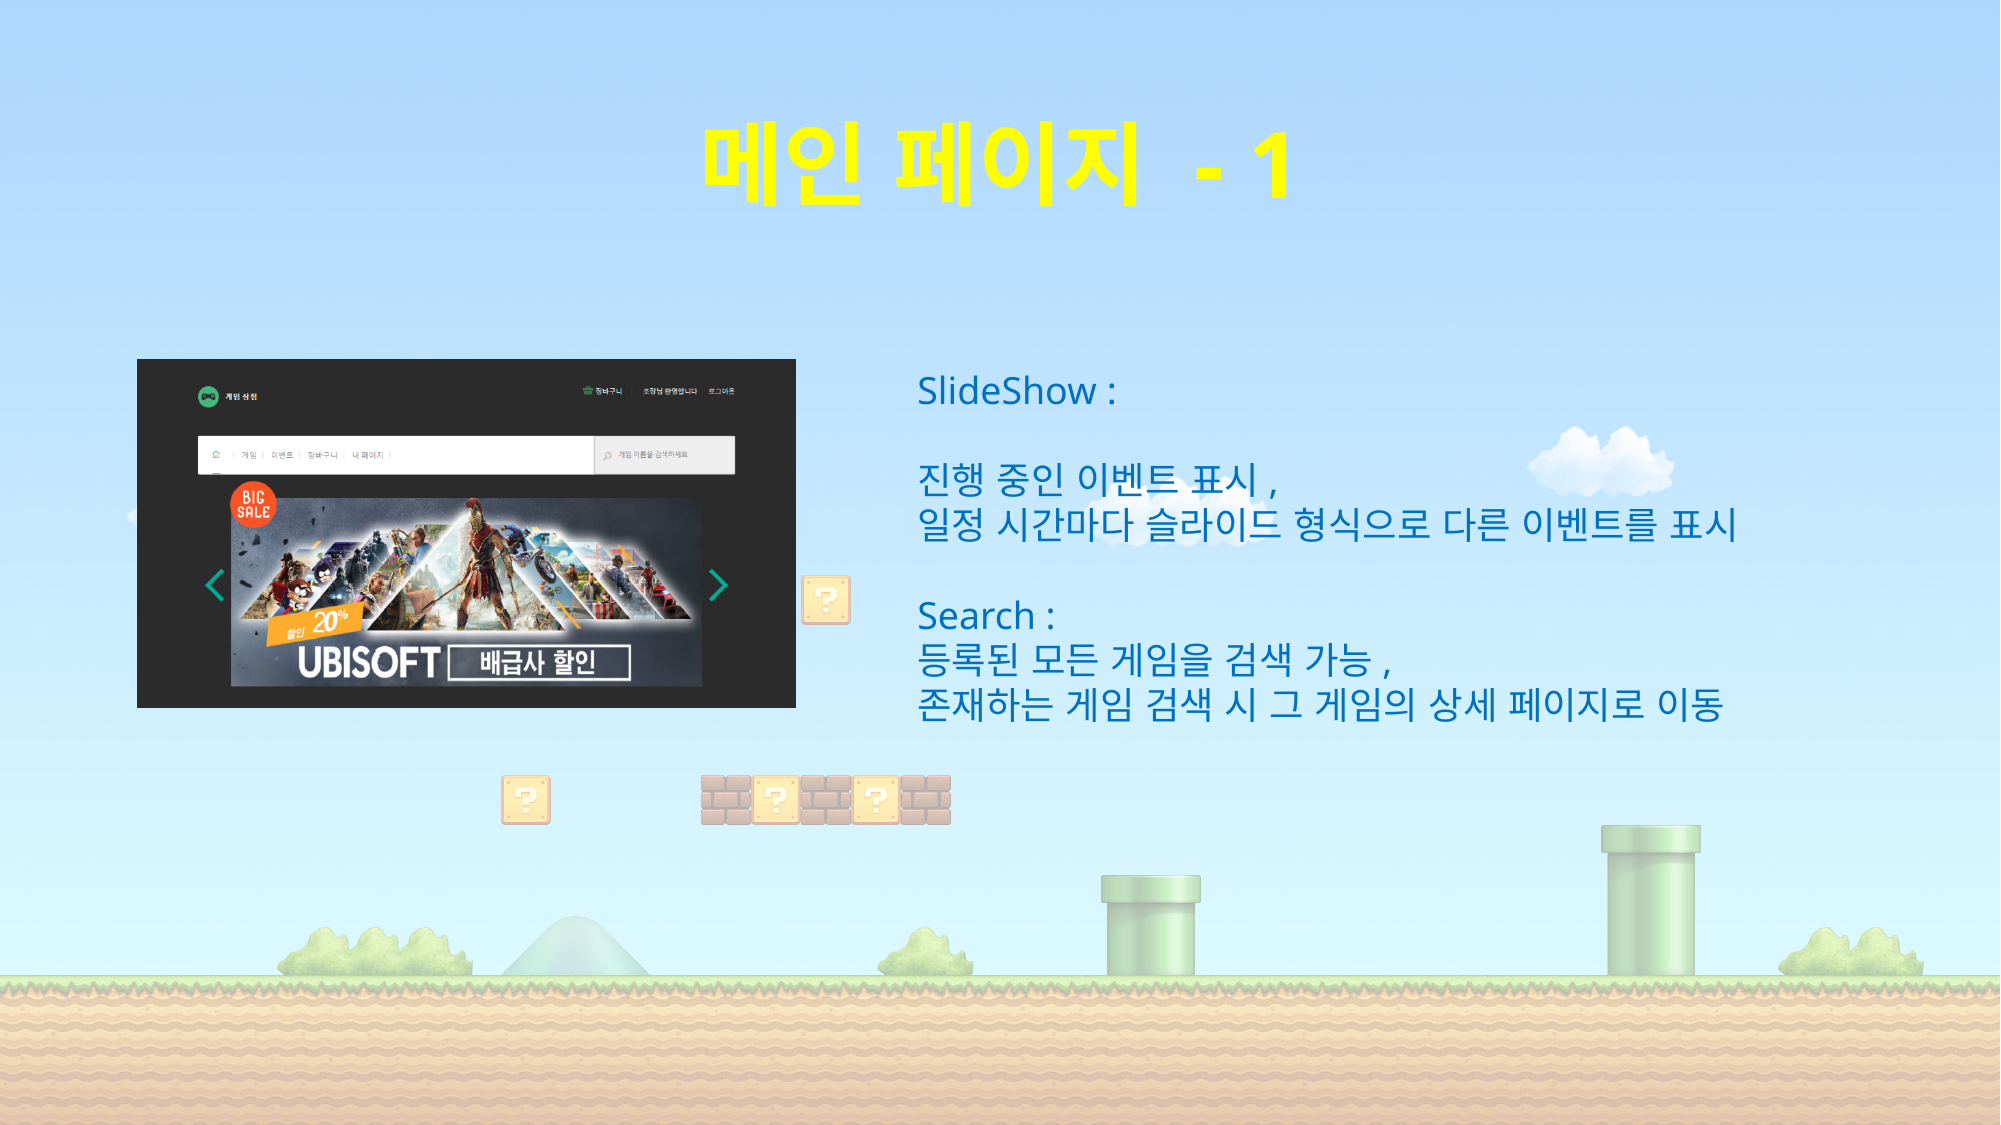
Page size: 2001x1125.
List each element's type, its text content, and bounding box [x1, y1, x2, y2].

title 메인 페이지 - 1 [137, 59, 1863, 278]
text_box SlideShow : 진행 중인 이벤트 표시, 일정 시간마다 슬라이드 형식으로 다른 이벤트를 표시 Search : 등록된 모든 게임을 검색 가능, 존재하는 게임 검색 시 그 게임의 상세 페이지로 이동 [902, 359, 1954, 734]
picture [137, 359, 796, 708]
